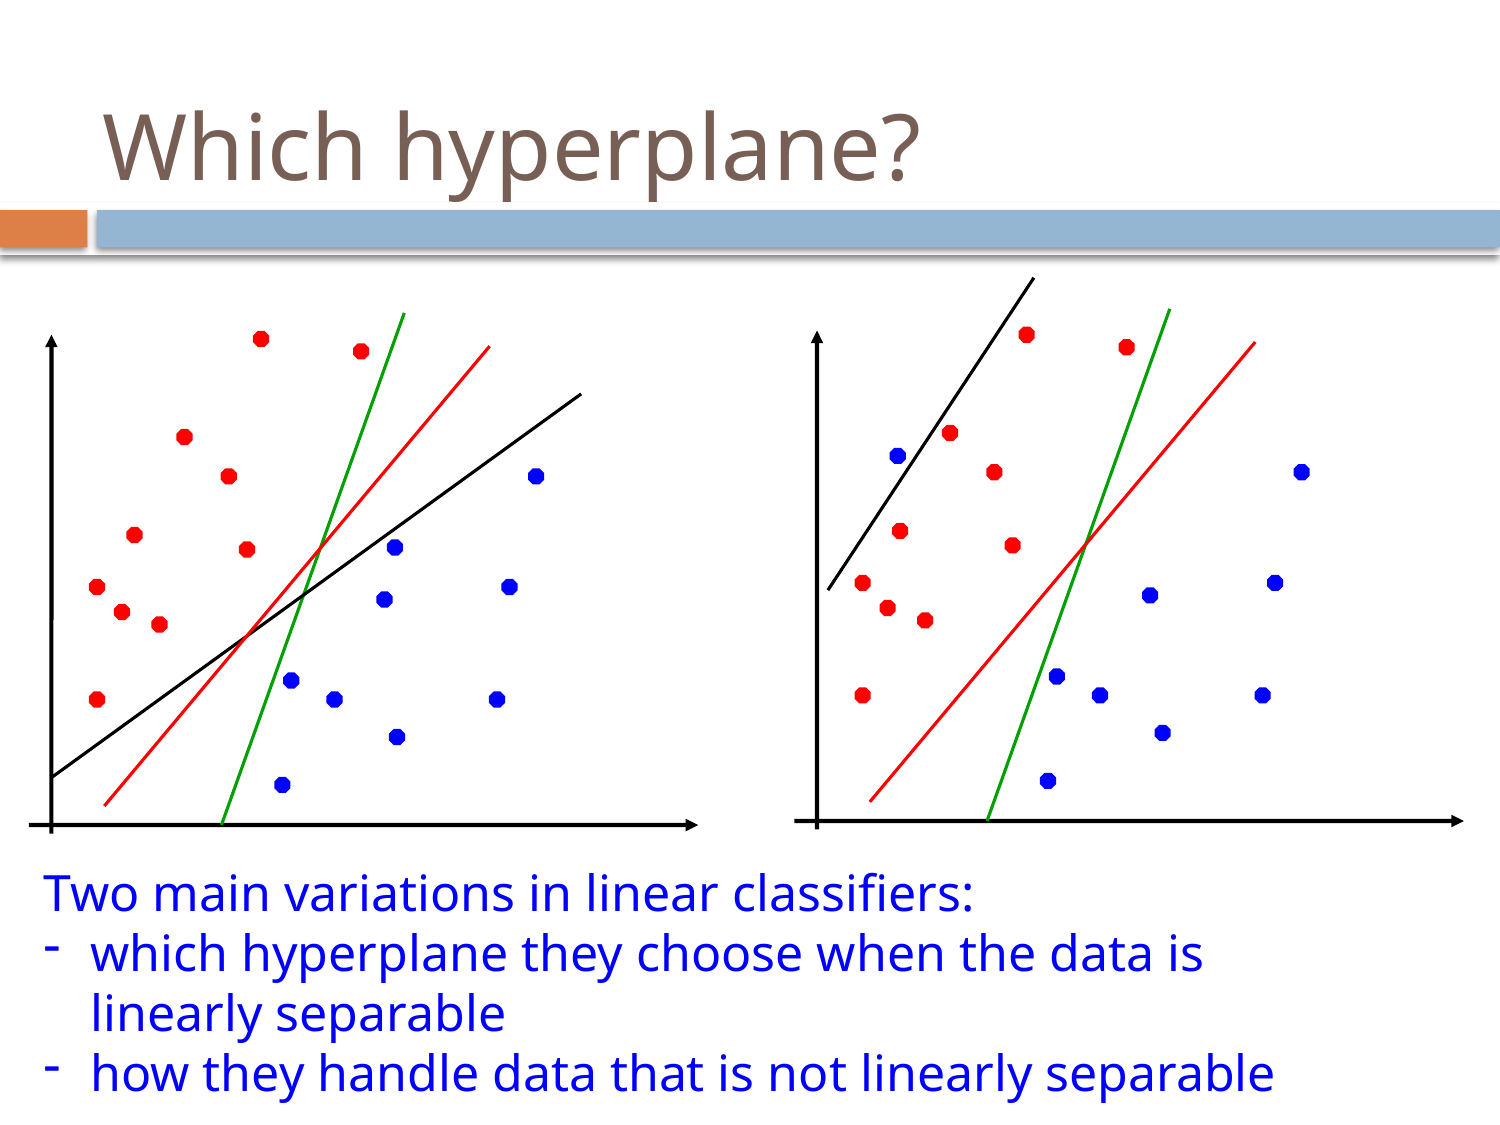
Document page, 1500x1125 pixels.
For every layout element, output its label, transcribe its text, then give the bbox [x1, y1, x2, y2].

text_box [880, 600, 895, 616]
text_box [1019, 327, 1034, 343]
text_box [222, 818, 699, 832]
text_box Two main variations in linear classifiers: which hyperplane they choose when the data is linearly separable how they handle data that is not linearly separable [28, 854, 1399, 1109]
text_box [377, 592, 392, 607]
text_box [855, 575, 870, 591]
text_box [127, 527, 142, 543]
text_box [389, 729, 405, 745]
text_box [89, 692, 105, 707]
text_box [794, 814, 1464, 828]
text_box [1255, 688, 1270, 703]
text_box [890, 448, 906, 464]
text_box [353, 344, 369, 359]
text_box [917, 613, 933, 628]
text_box [1092, 688, 1108, 703]
text_box [1049, 669, 1065, 684]
text_box [855, 688, 870, 703]
text_box [1155, 725, 1170, 741]
text_box [810, 330, 824, 820]
text_box [1142, 588, 1158, 603]
text_box [327, 692, 342, 707]
text_box [253, 331, 269, 347]
text_box [1267, 575, 1283, 591]
text_box [1294, 464, 1309, 480]
text_box [275, 777, 290, 793]
text_box [221, 469, 237, 484]
text_box [177, 429, 192, 445]
text_box [987, 464, 1002, 480]
text_box [114, 604, 130, 620]
text_box [489, 692, 505, 707]
text_box [239, 542, 255, 557]
text_box [283, 673, 299, 688]
text_box [152, 617, 167, 632]
text_box [892, 523, 908, 539]
text_box [89, 579, 105, 595]
text_box [942, 425, 958, 441]
text_box [1119, 339, 1134, 355]
text_box [1040, 773, 1056, 789]
text_box [45, 334, 58, 777]
text_box [387, 540, 403, 555]
title Which hyperplane? [87, 62, 1413, 225]
text_box [502, 579, 517, 595]
text_box [528, 469, 544, 484]
text_box [1005, 538, 1020, 553]
